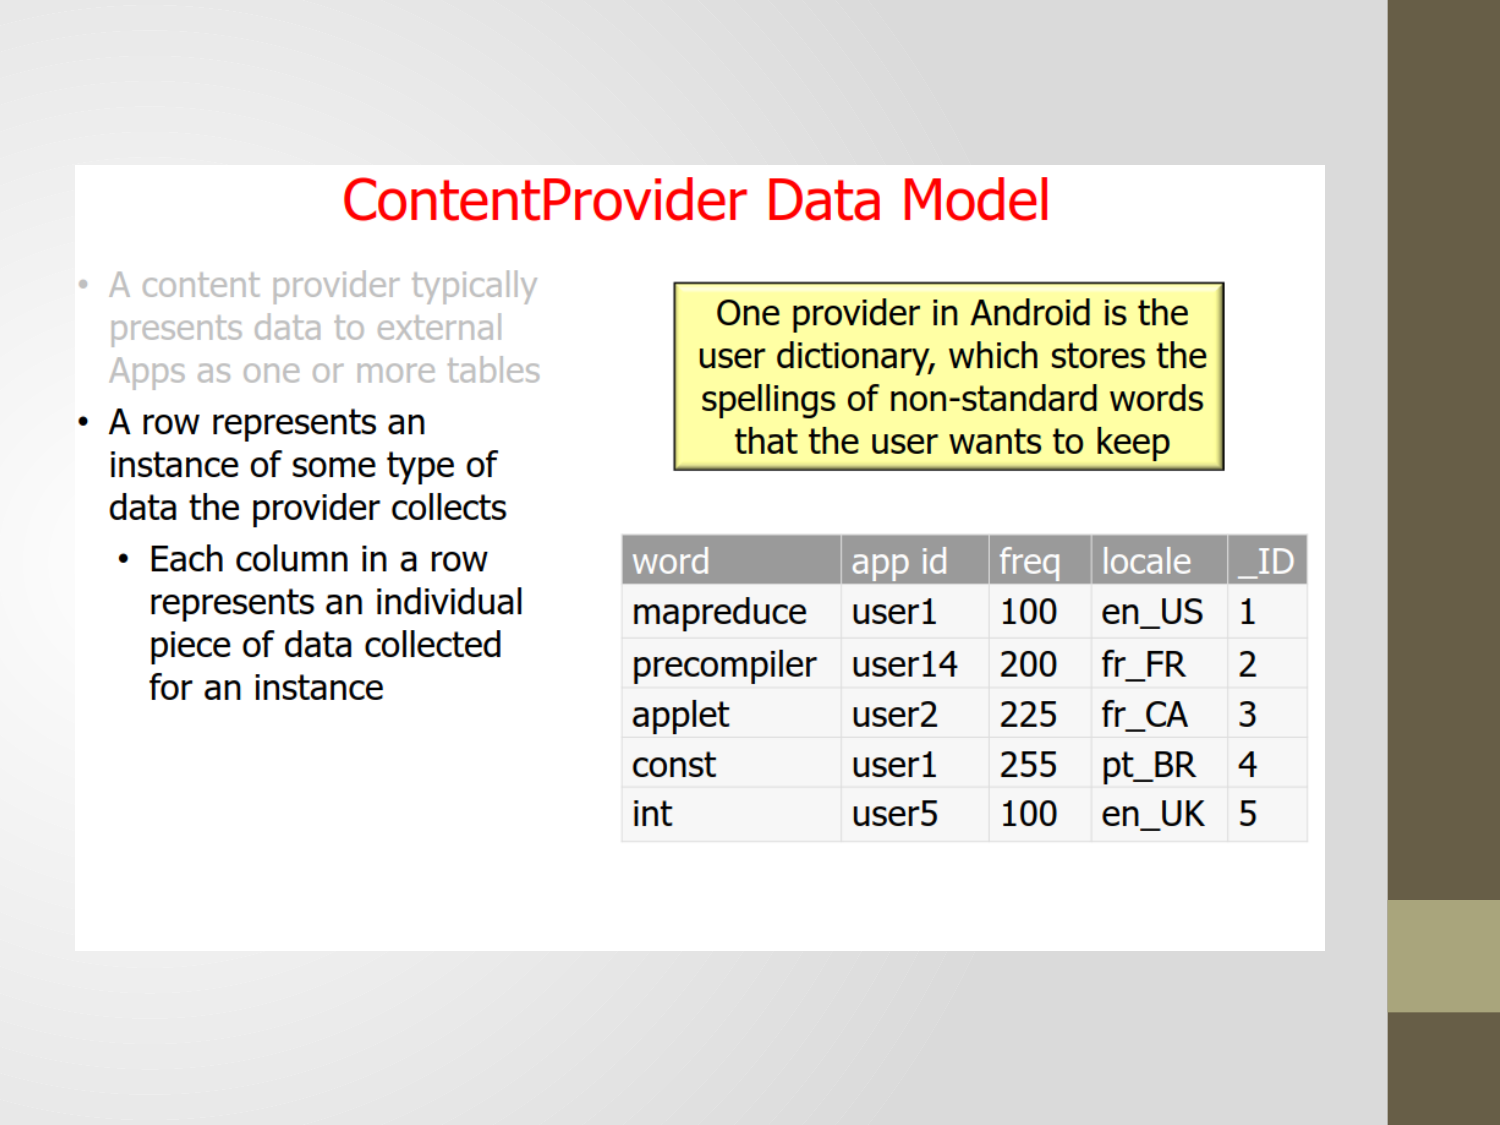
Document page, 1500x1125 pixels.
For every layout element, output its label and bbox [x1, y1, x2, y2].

list [74, 164, 1326, 952]
